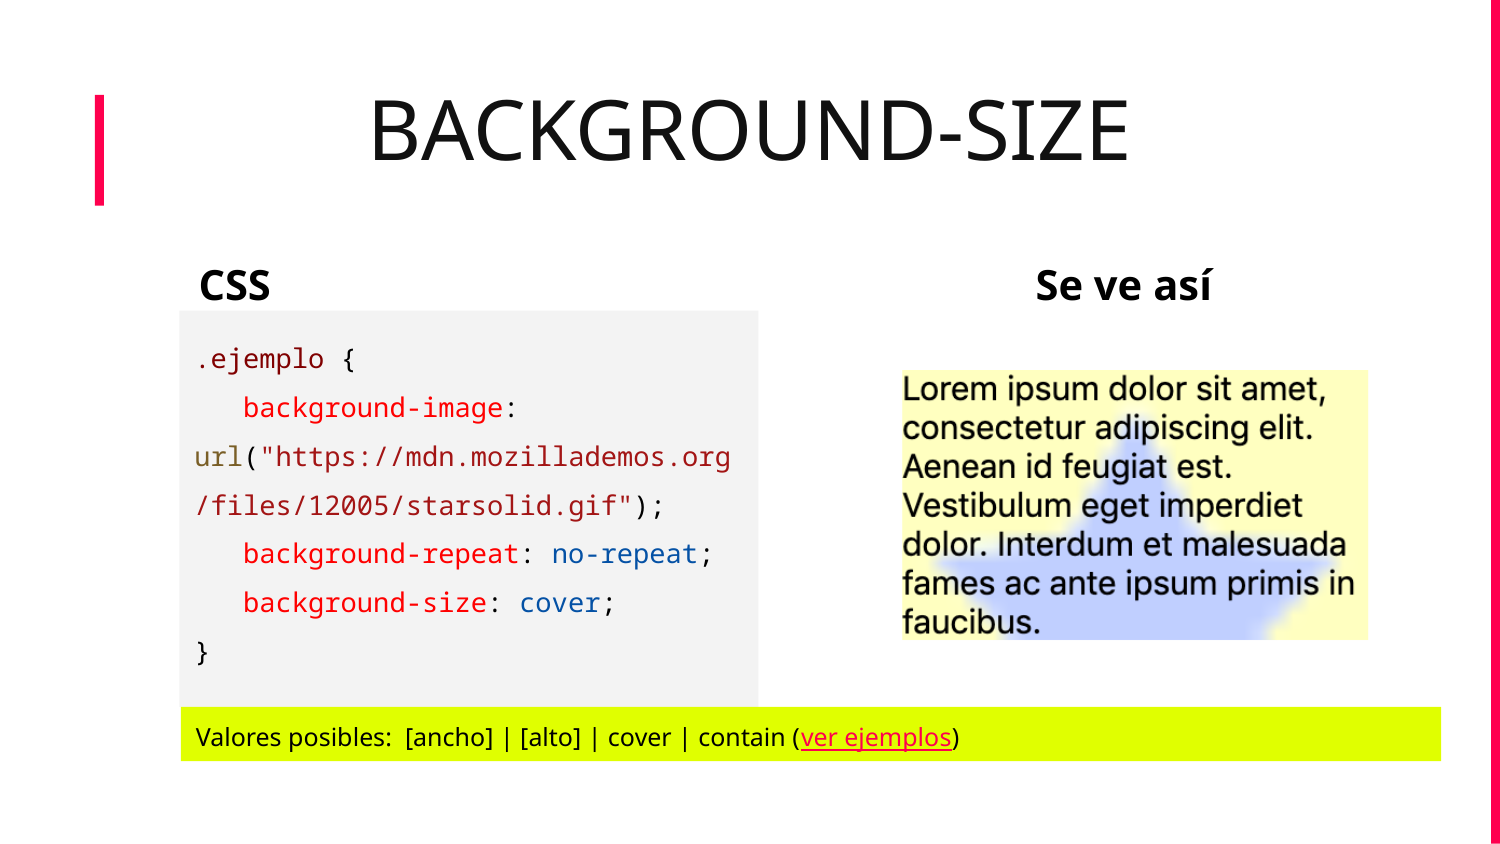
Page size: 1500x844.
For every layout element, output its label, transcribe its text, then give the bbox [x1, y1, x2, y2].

text_box Valores posibles: [ancho] | [alto] | cover | contain (ver ejemplos) [180, 706, 1442, 762]
text_box BACKGROUND-SIZE [238, 47, 1262, 244]
text_box .ejemplo { background-image: url("https://mdn.mozillademos.org/files/12005/starsolid.gif"); background-repeat: no-repeat; background-size: cover; } [179, 310, 759, 707]
text_box Se ve así [1020, 243, 1244, 317]
text_box CSS [183, 243, 369, 317]
picture [885, 370, 1379, 653]
